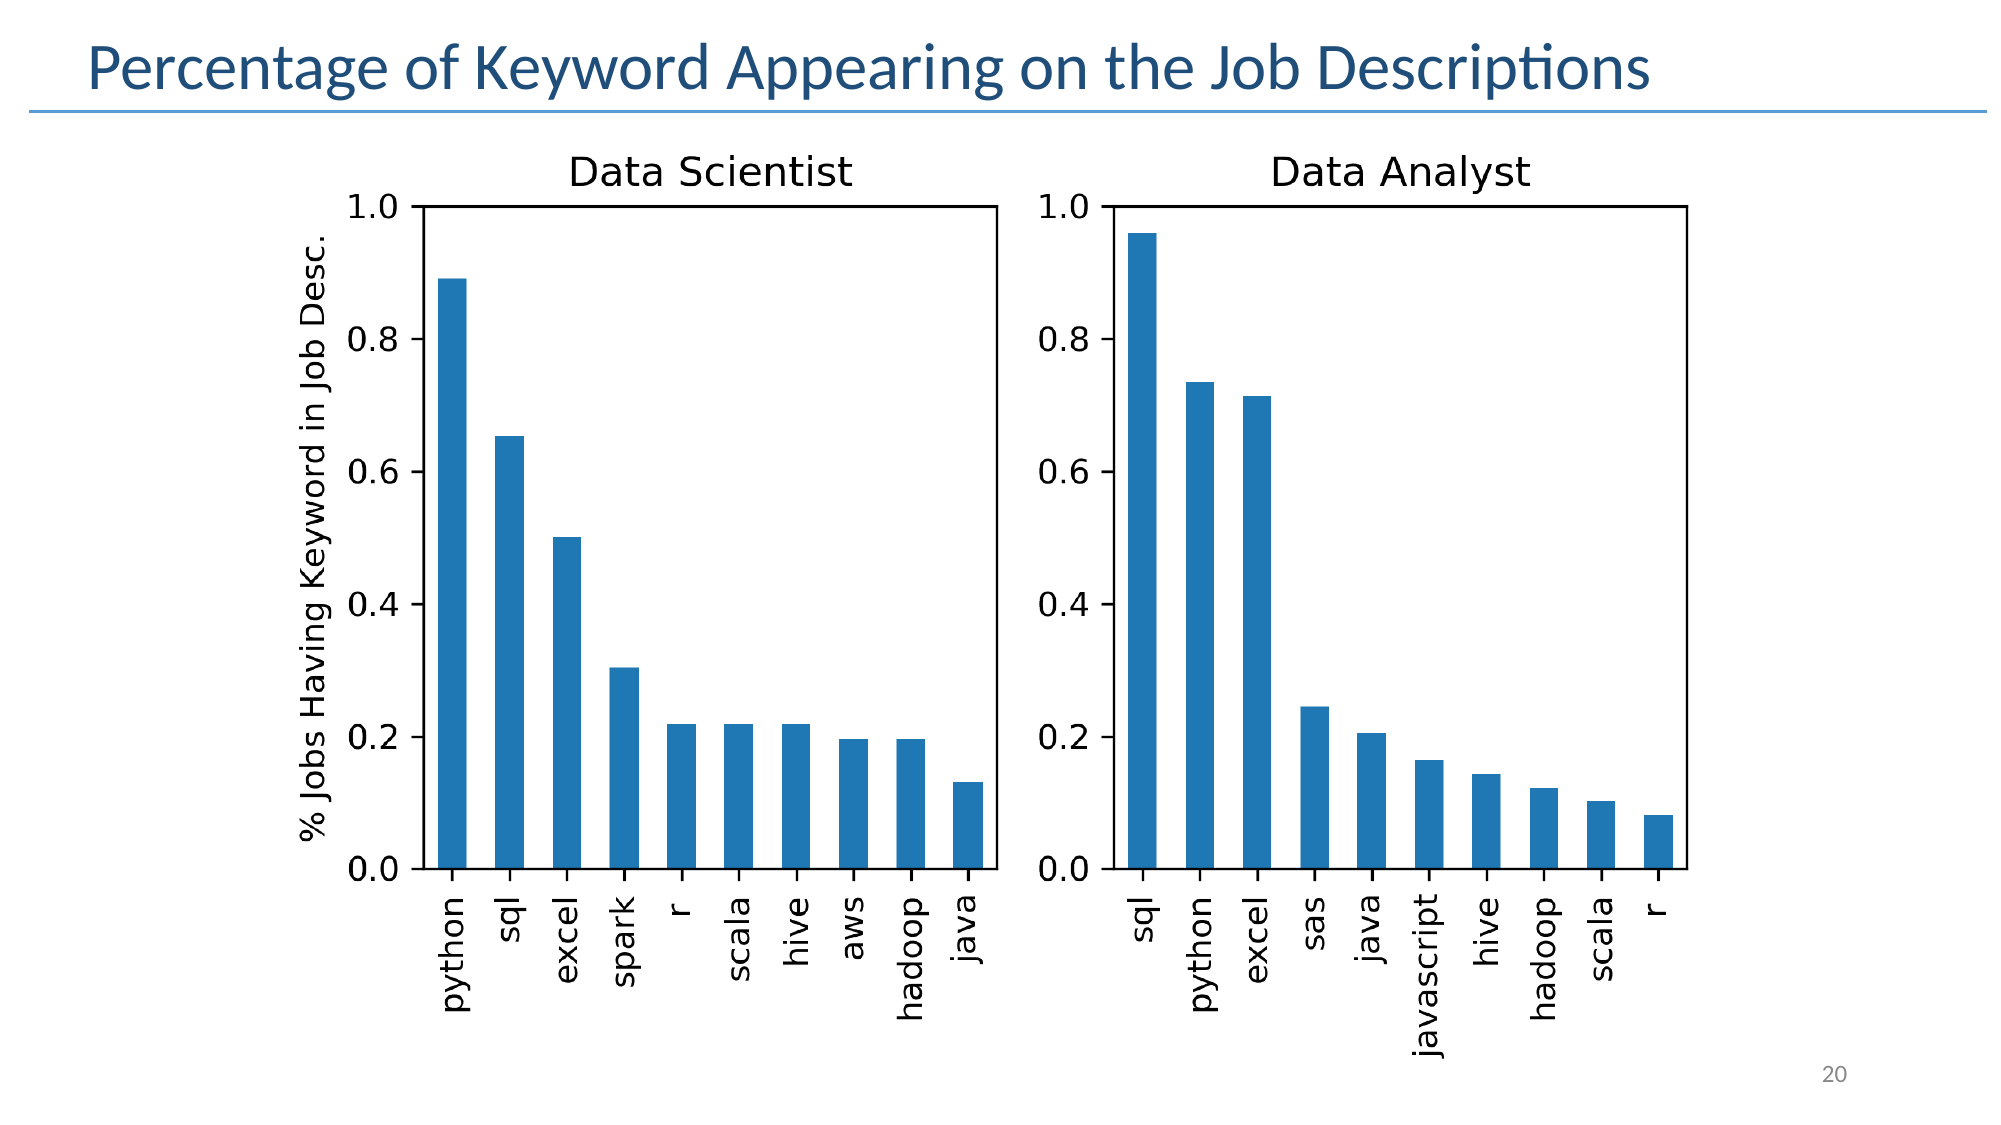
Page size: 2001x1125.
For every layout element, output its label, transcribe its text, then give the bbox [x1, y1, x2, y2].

picture [274, 129, 1714, 1082]
slide_number ‹#› [1412, 1042, 1863, 1103]
text_box Percentage of Keyword Appearing on the Job Descriptions [72, 15, 1916, 110]
